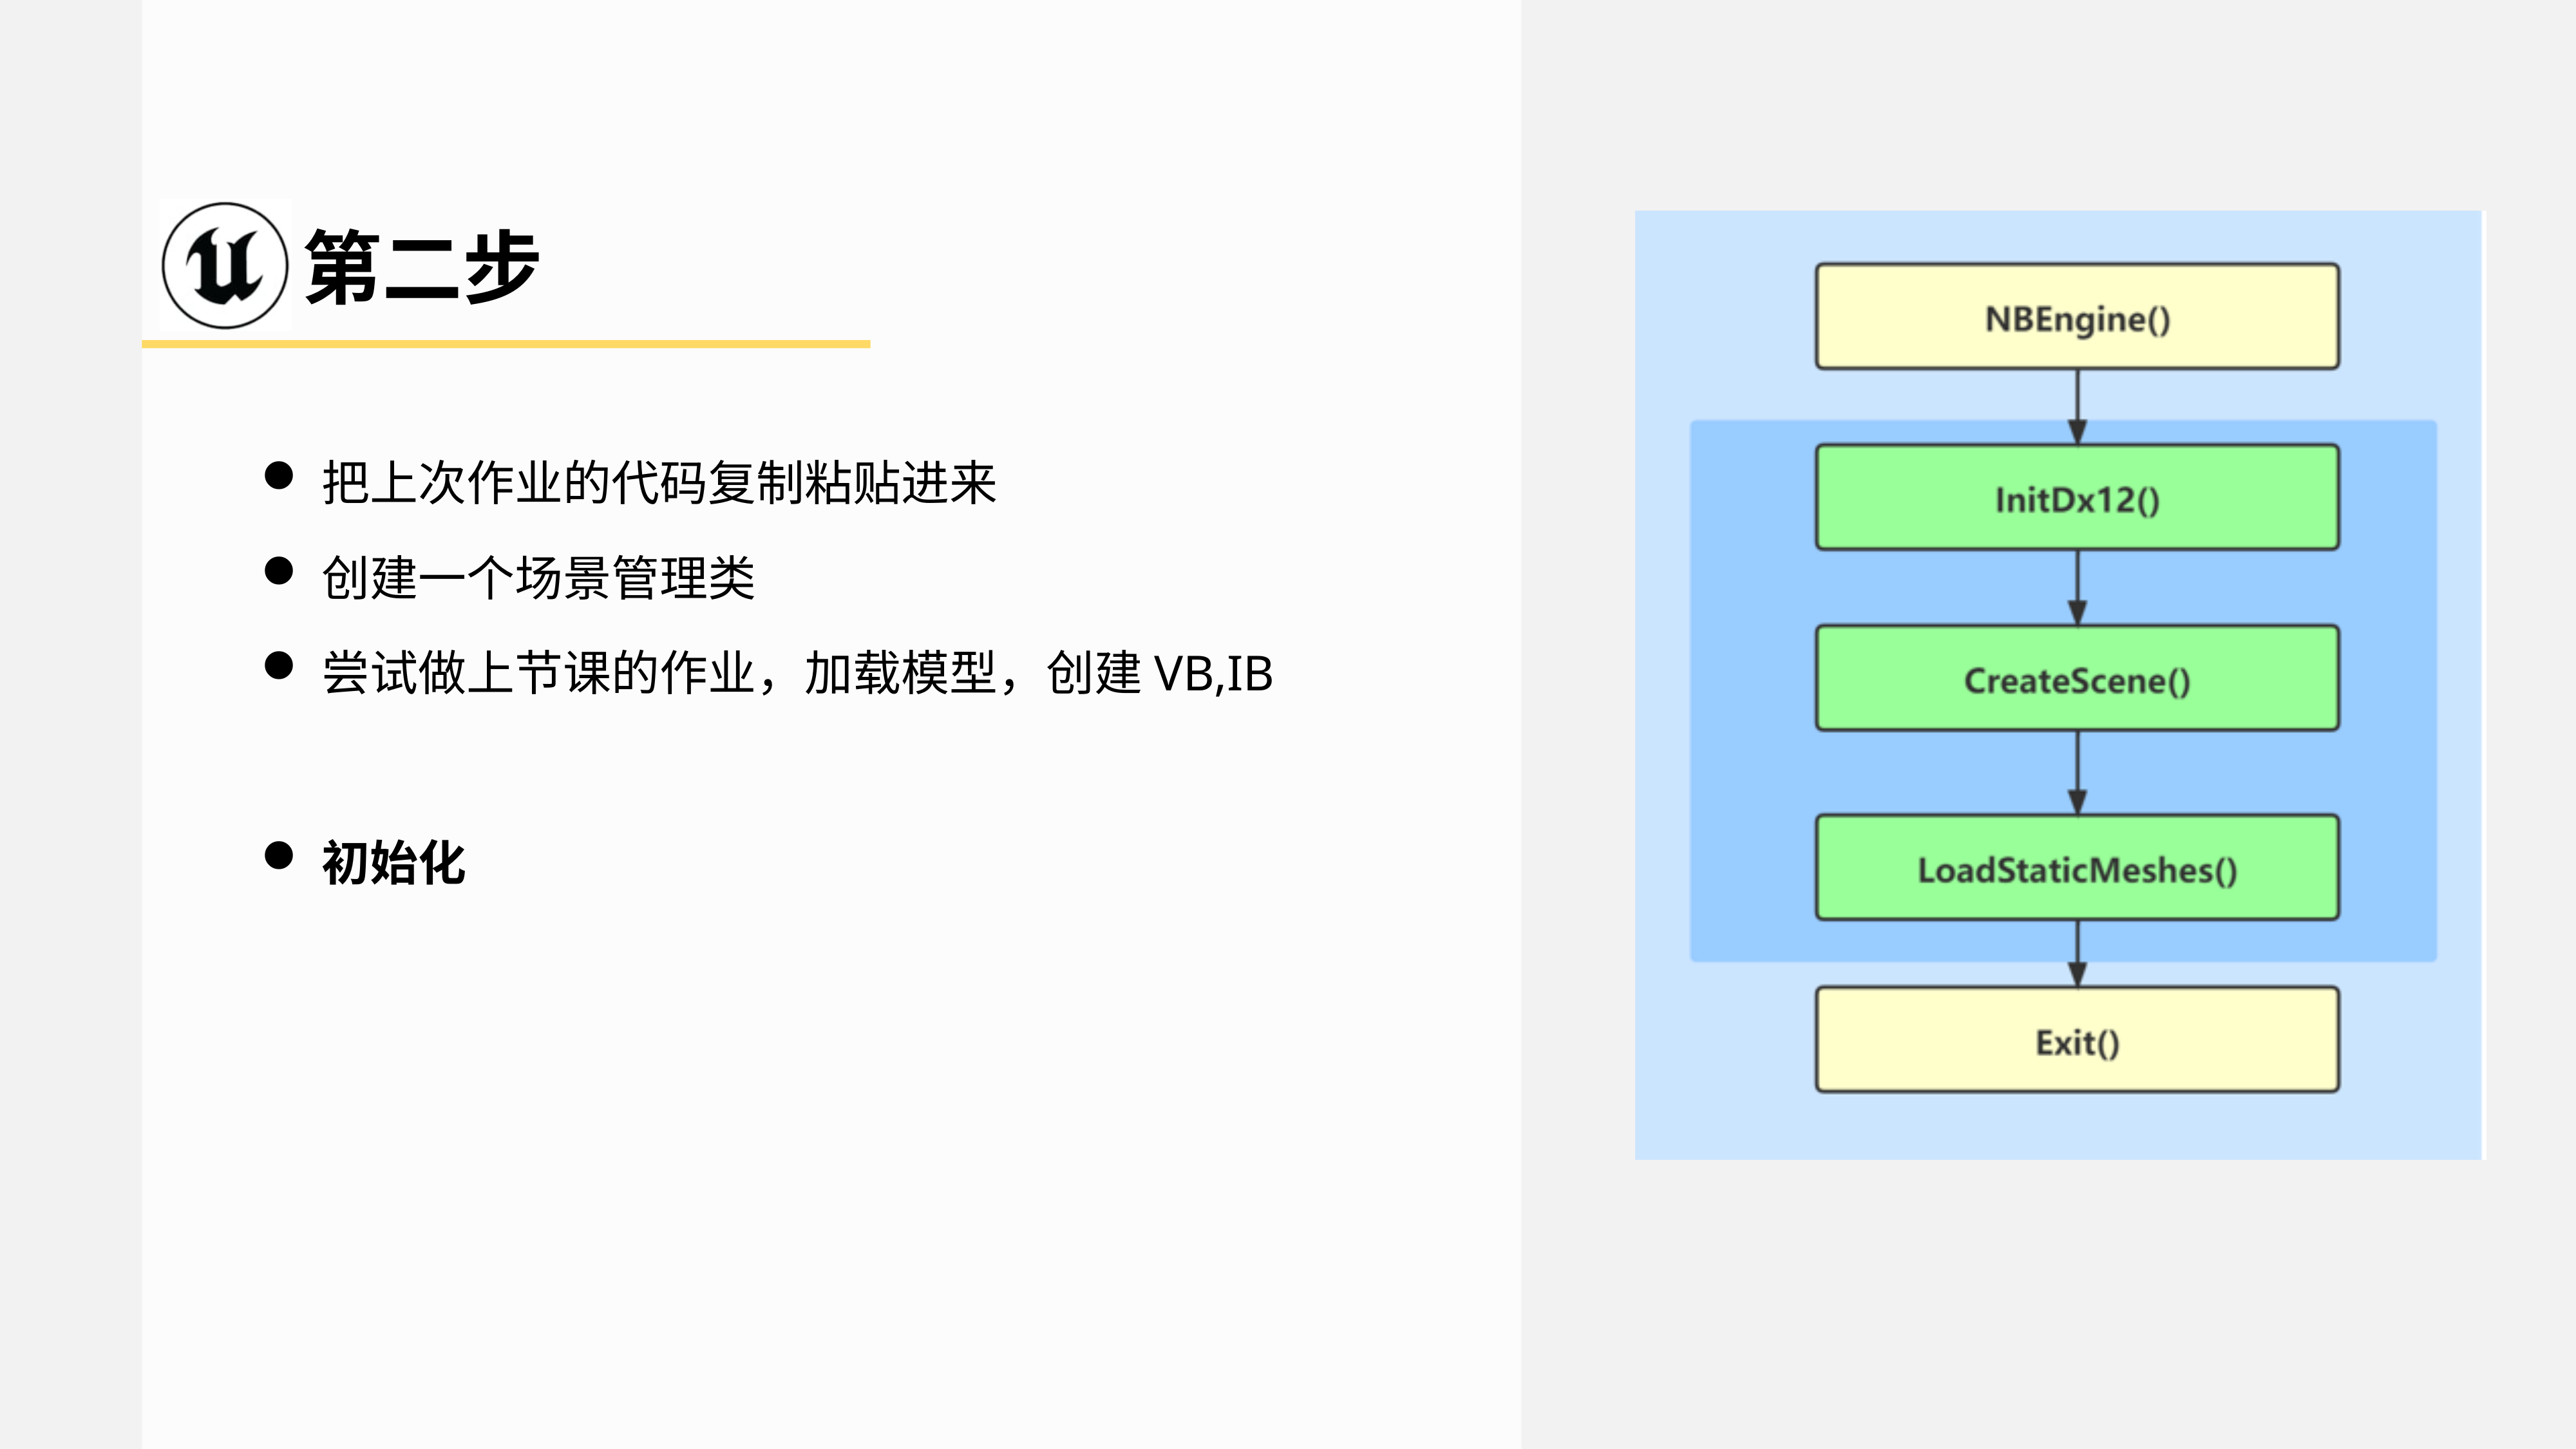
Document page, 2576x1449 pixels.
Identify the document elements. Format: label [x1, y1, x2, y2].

picture [1635, 211, 2486, 1160]
picture [160, 199, 292, 331]
text_box [142, 0, 1522, 1449]
